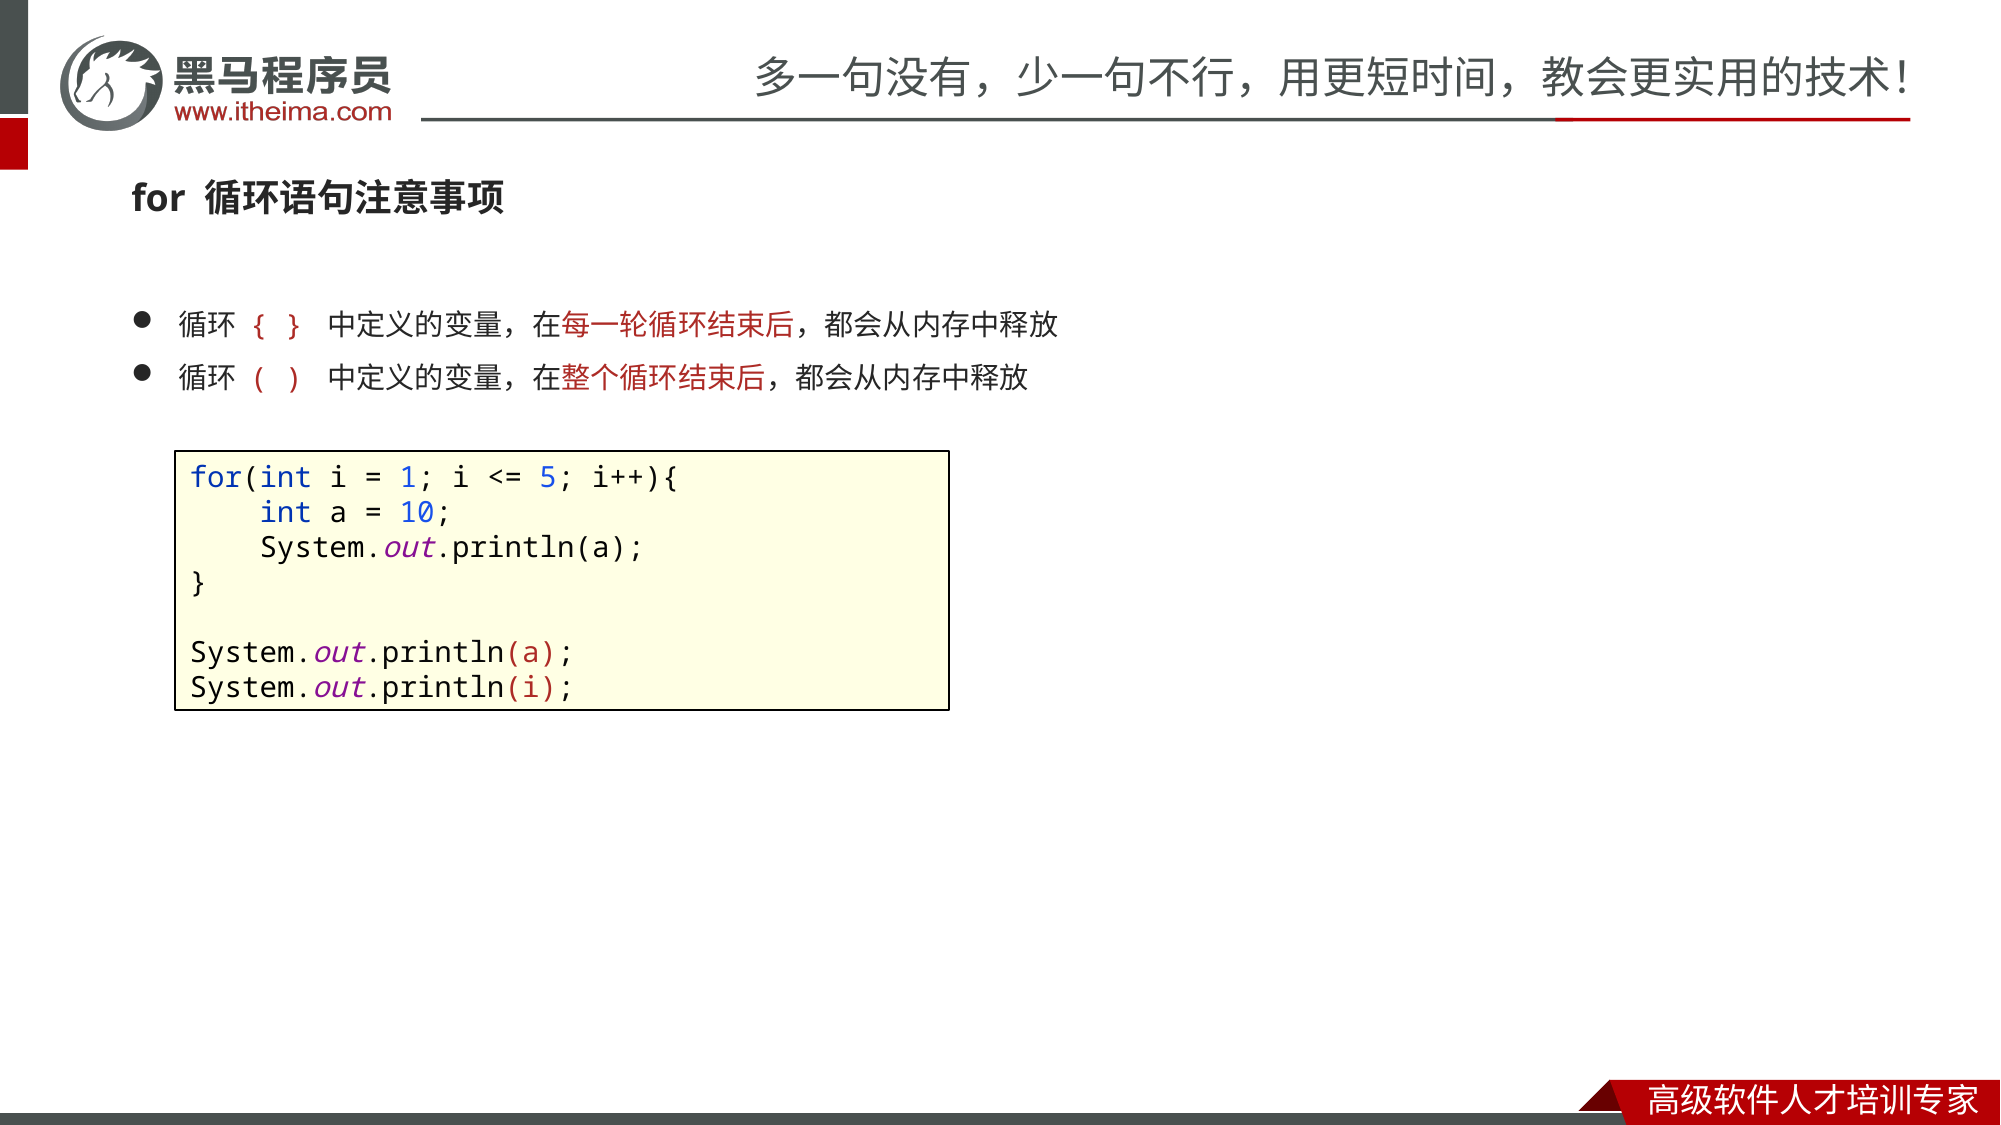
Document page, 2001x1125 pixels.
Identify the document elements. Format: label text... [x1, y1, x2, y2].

text_box for 循环语句注意事项 [116, 154, 1880, 239]
text_box 循环 { } 中定义的变量，在每一轮循环结束后，都会从内存中释放 循环 ( ) 中定义的变量，在整个循环结束后，都会从内存中释放 [116, 281, 1109, 454]
title [116, 38, 1556, 124]
text_box for(int i = 1; i <= 5; i++){ int a = 10; System.out.println(a); } System.out.println(a); System.out.println(i); [174, 450, 950, 711]
picture [14, 0, 453, 179]
